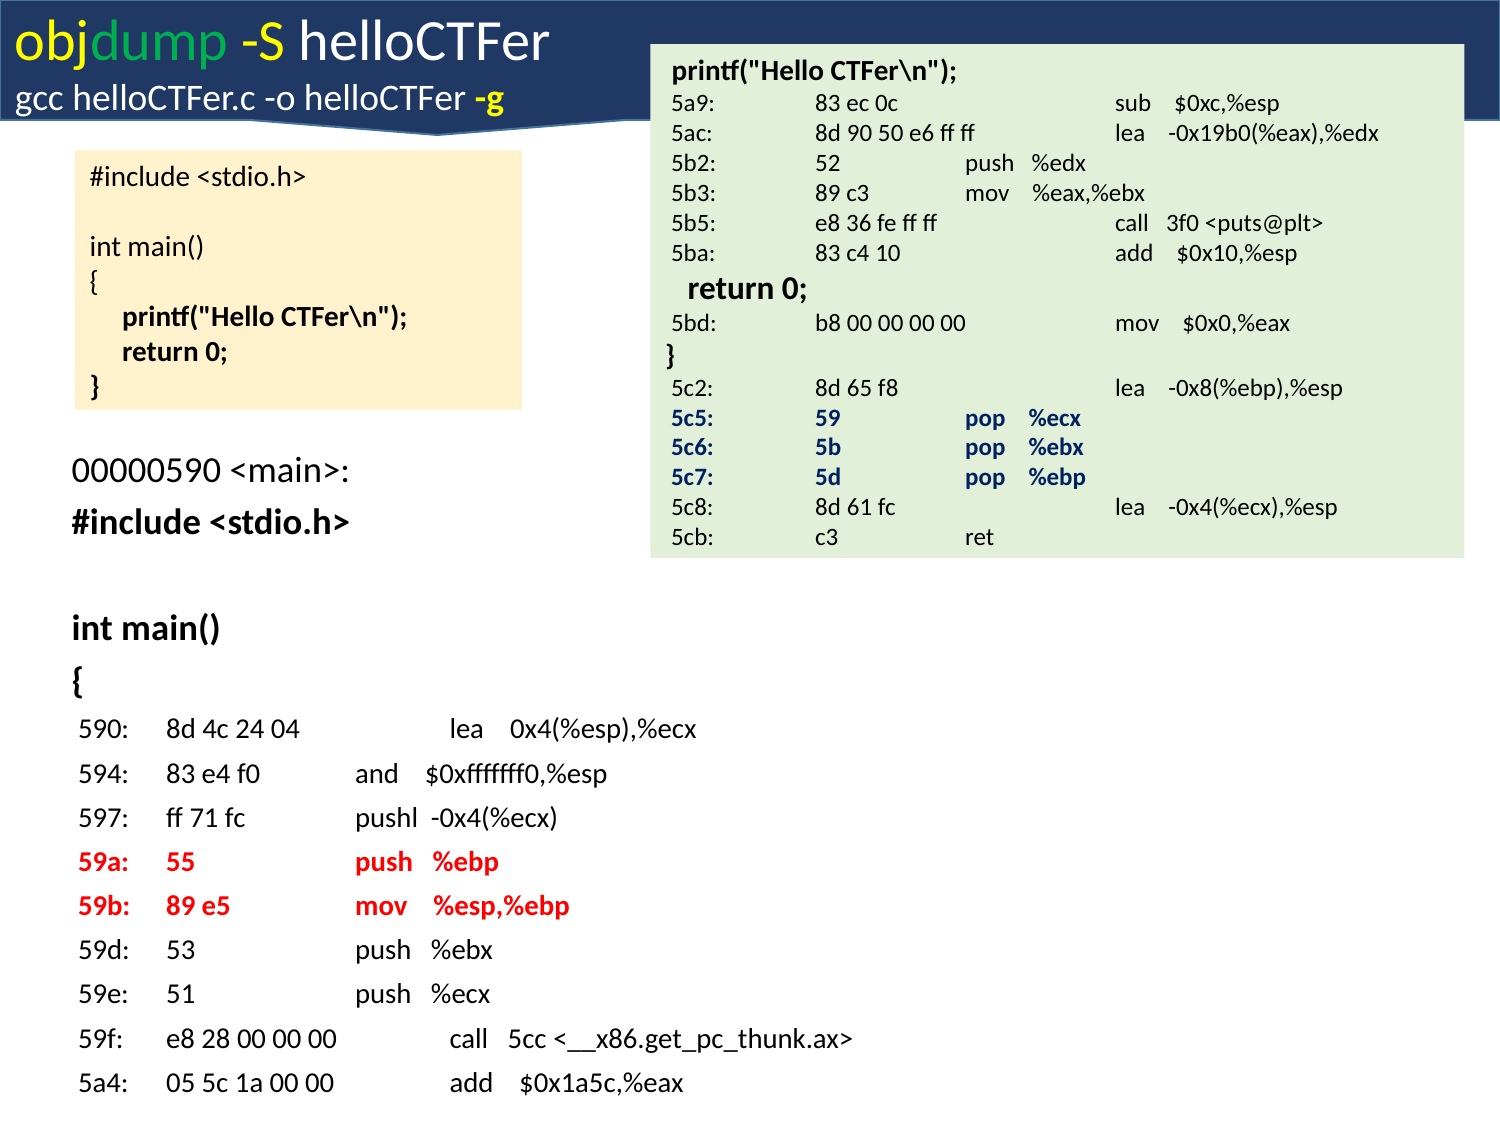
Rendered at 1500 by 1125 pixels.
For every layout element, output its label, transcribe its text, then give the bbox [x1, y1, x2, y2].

text_box printf("Hello CTFer\n"); 5a9: 83 ec 0c sub $0xc,%esp 5ac: 8d 90 50 e6 ff ff lea -0x19b0(%eax),%edx 5b2: 52 push %edx 5b3: 89 c3 mov %eax,%ebx 5b5: e8 36 fe ff ff call 3f0 <puts@plt> 5ba: 83 c4 10 add $0x10,%esp return 0; 5bd: b8 00 00 00 00 mov $0x0,%eax } 5c2: 8d 65 f8 lea -0x8(%ebp),%esp 5c5: 59 pop %ecx 5c6: 5b pop %ebx 5c7: 5d pop %ebp 5c8: 8d 61 fc lea -0x4(%ecx),%esp 5cb: c3 ret [650, 44, 1465, 559]
text_box #include <stdio.h> int main() { printf("Hello CTFer\n"); return 0; } [74, 150, 522, 410]
list 00000590 <main>: #include <stdio.h> int main() { 590: 8d 4c 24 04 lea 0x4(%esp),%ecx 594: 83 e4 f0 and $0xfffffff0,%esp 597: ff 71 fc pushl -0x4(%ecx) 59a: 55 push %ebp 59b: 89 e5 mov %esp,%ebp 59d: 53 push %ebx 59e: 51 push %ecx 59f: e8 28 00 00 00 call 5cc <__x86.get_pc_thunk.ax> 5a4: 05 5c 1a 00 00 add $0x1a5c,%eax [56, 443, 988, 1108]
text_box objdump -S helloCTFer gcc helloCTFer.c -o helloCTFer -g [0, 0, 1500, 136]
